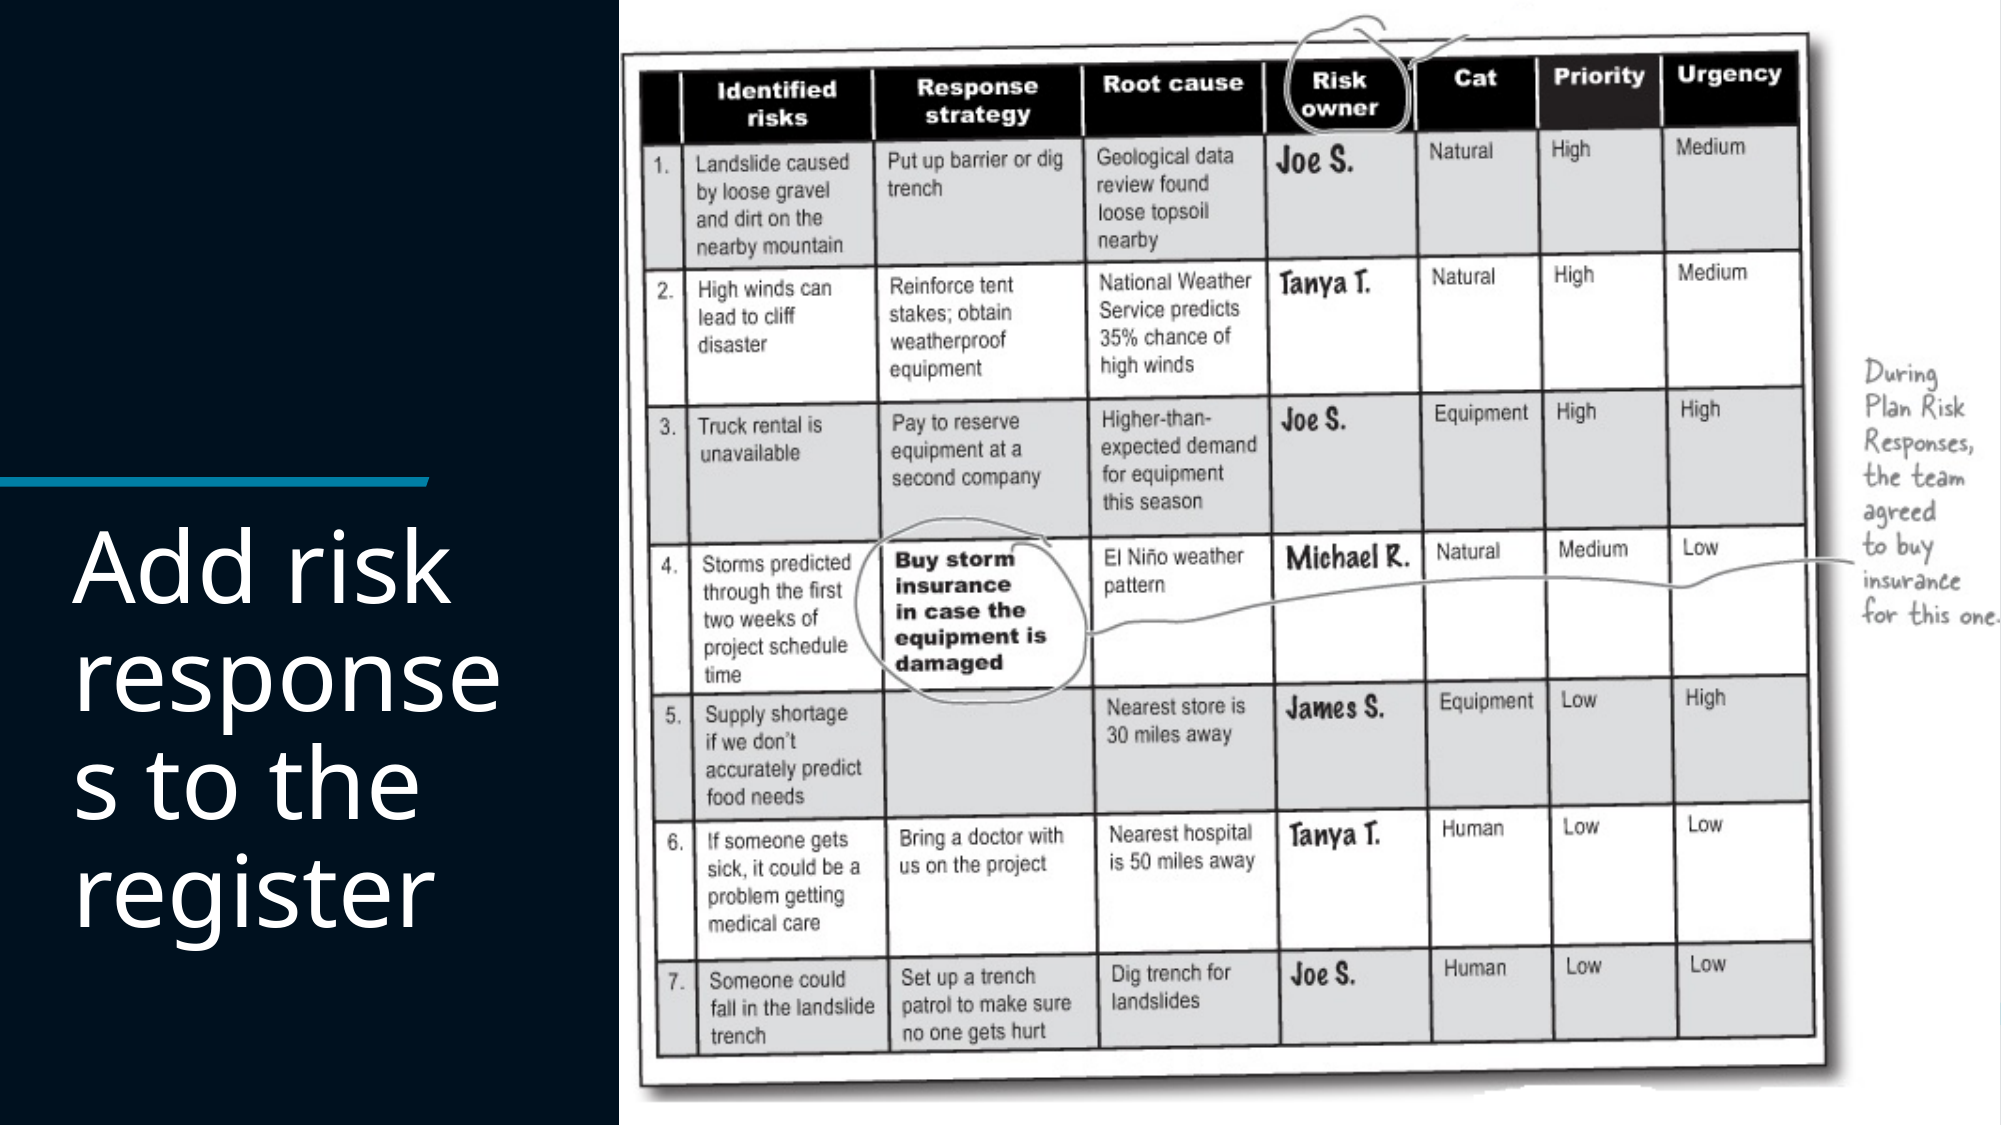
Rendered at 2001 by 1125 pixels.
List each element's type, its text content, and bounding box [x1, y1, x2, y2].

picture [619, 0, 2001, 1125]
title Add risk responses to the register [57, 517, 538, 950]
